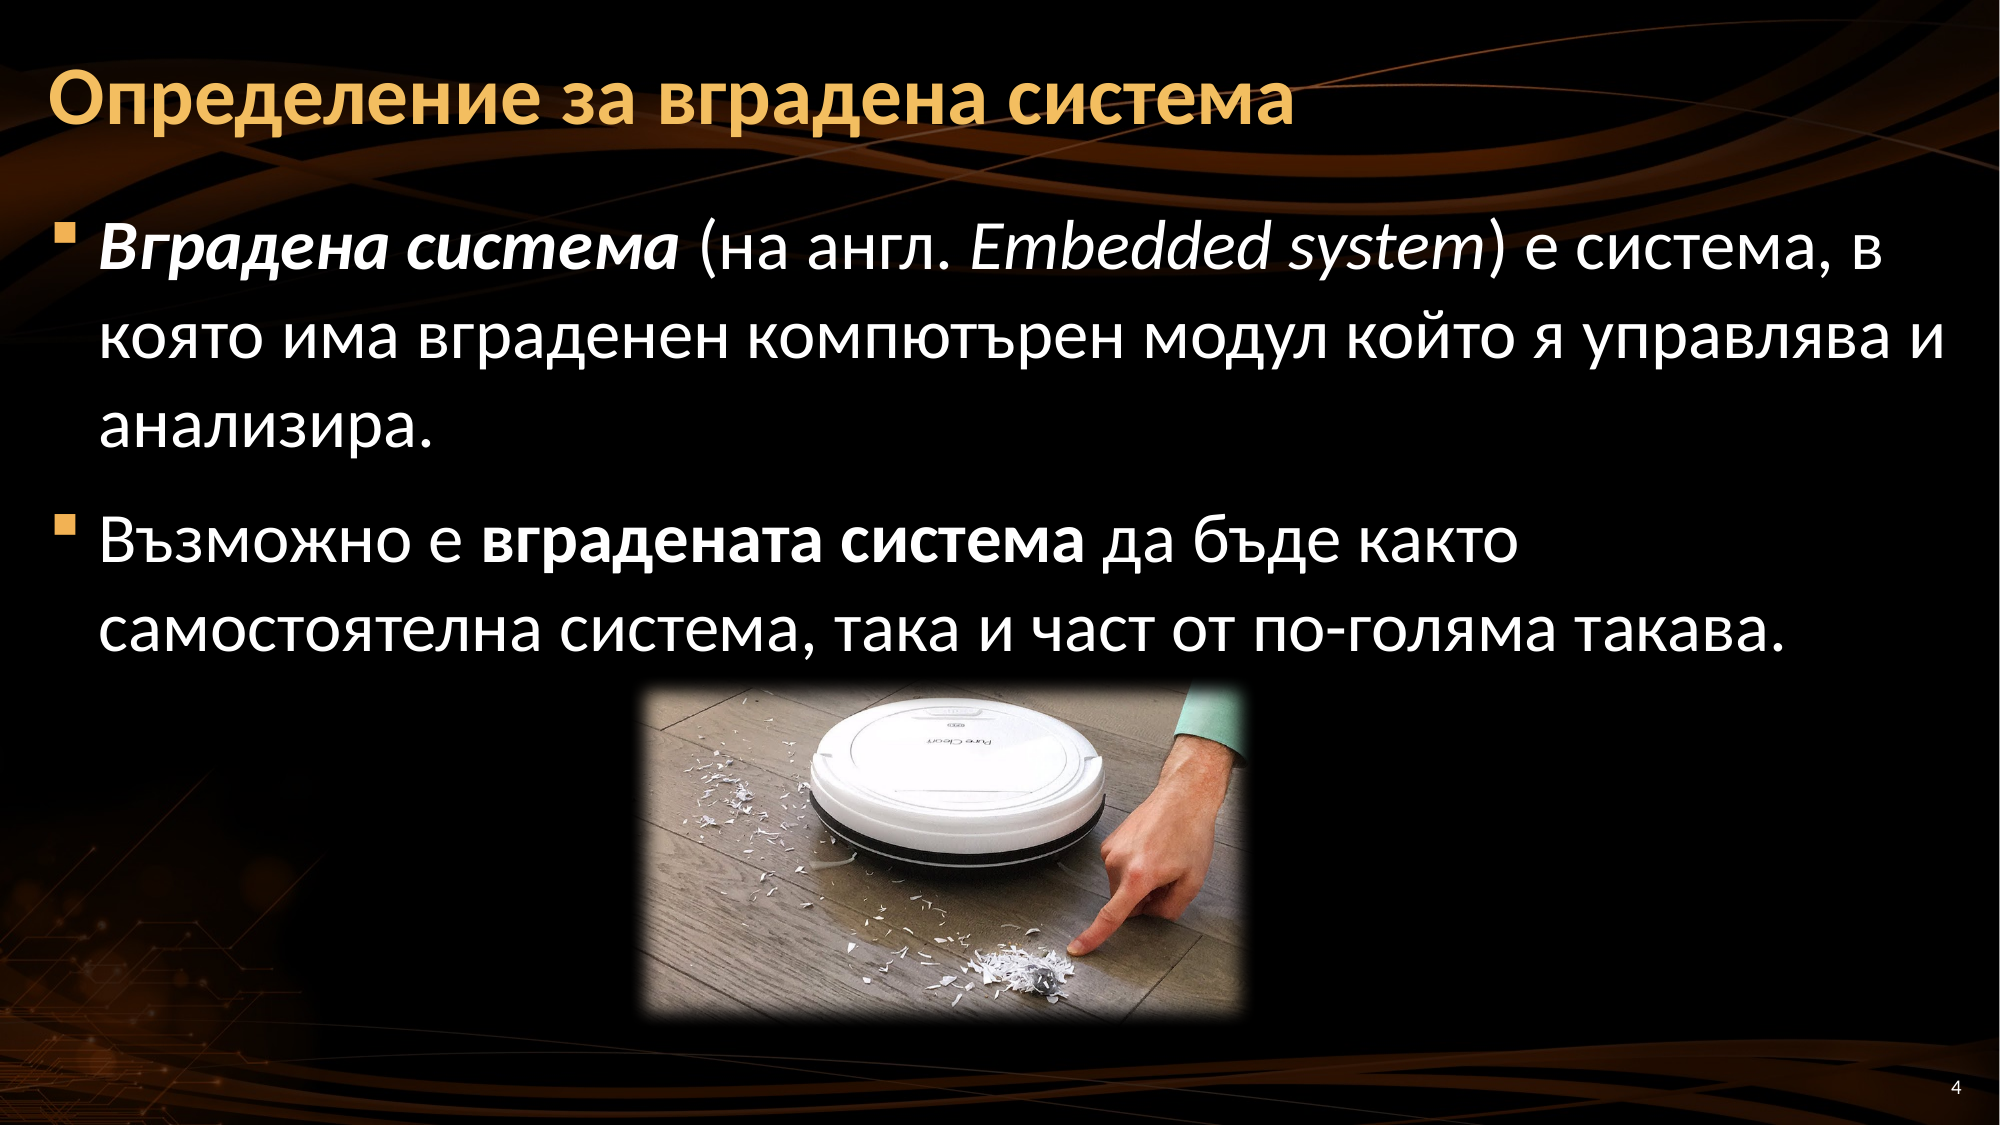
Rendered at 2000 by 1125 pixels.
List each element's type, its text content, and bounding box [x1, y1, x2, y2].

slide_number 4 [1897, 1070, 1968, 1103]
title Определение за вградена система [30, 6, 1968, 189]
picture [0, 0, 2000, 1125]
list Вградена система (на англ. Embedded system) е система, в която има вграденен компютърен модул който я управлява и анализира. Възможно е вградената система да бъде както самостоятелна система, така и част от по-голяма такава. [31, 189, 1968, 1103]
